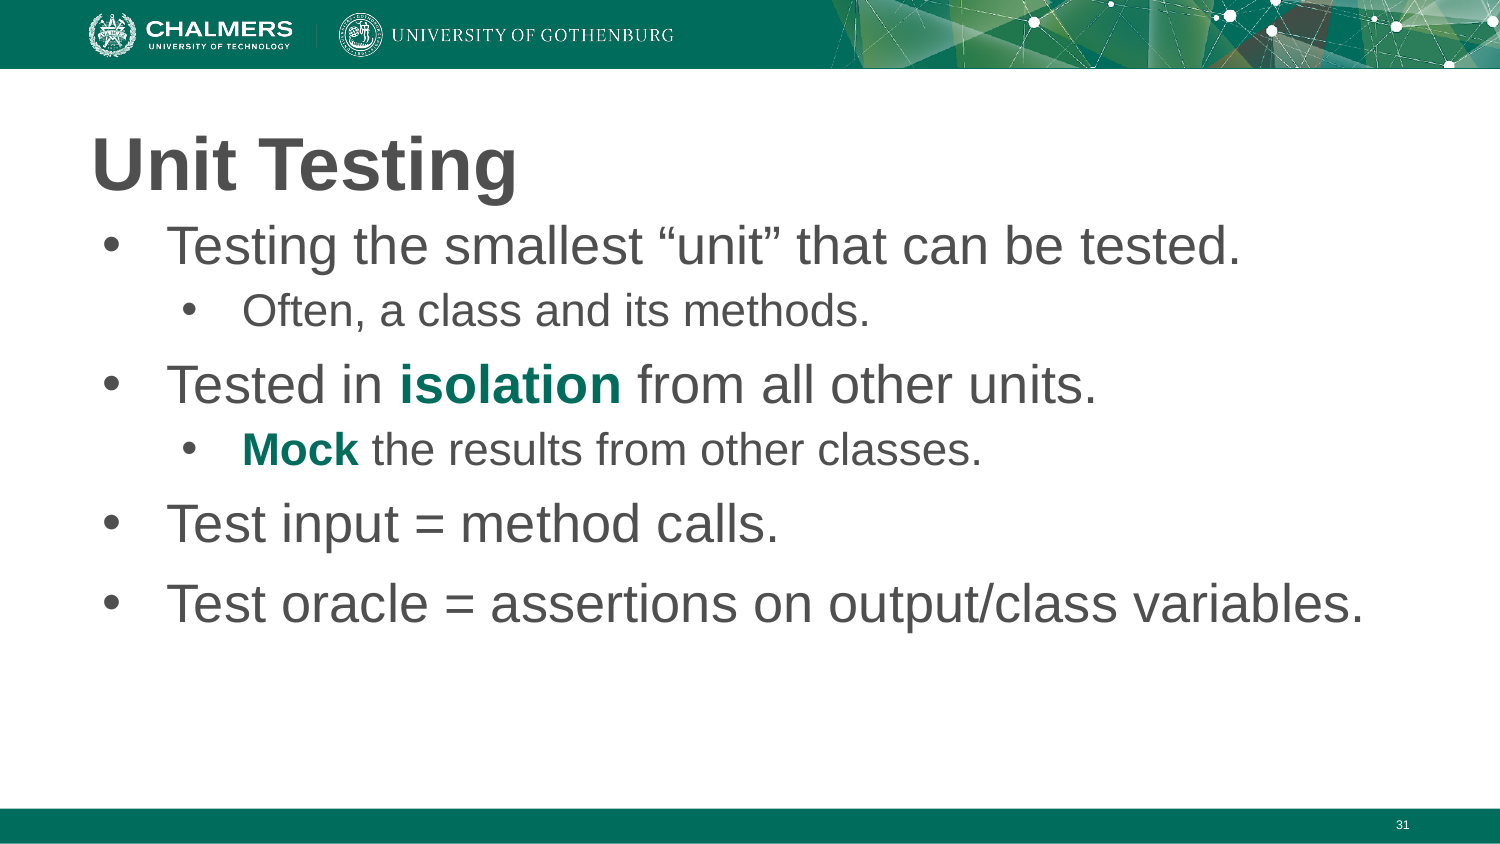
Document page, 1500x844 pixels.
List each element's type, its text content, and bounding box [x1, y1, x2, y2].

picture [64, 0, 696, 85]
list Testing the smallest “unit” that can be tested. Often, a class and its methods. Tested in isolation from all other units. Mock the results from other classes. Test input = method calls. Test oracle = assertions on output/class variables. [76, 210, 1425, 782]
slide_number ‹#› [1074, 809, 1425, 844]
title Unit Testing [76, 100, 1425, 210]
picture [759, 0, 1500, 68]
